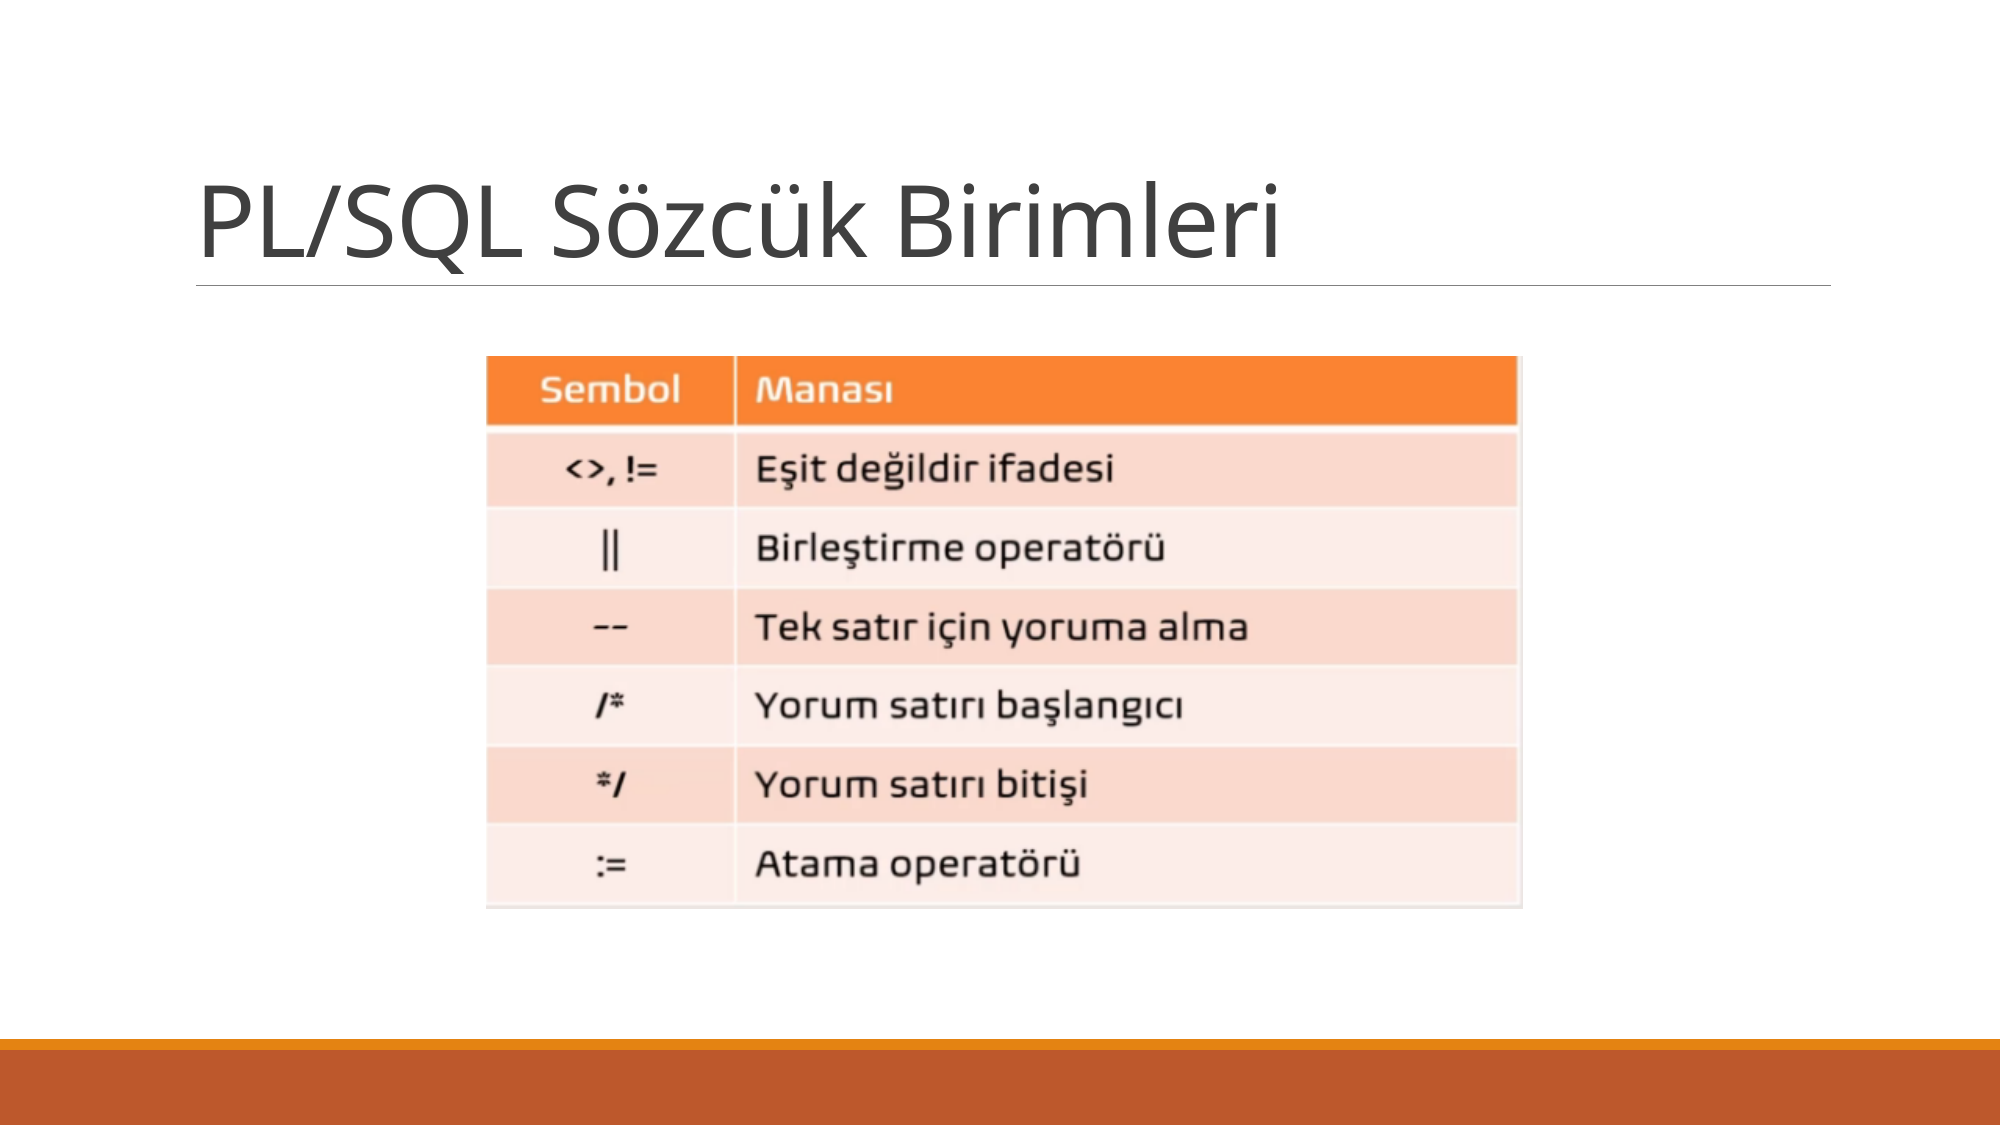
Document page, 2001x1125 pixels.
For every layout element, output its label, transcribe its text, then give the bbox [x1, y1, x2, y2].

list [486, 356, 1524, 910]
title PL/SQL Sözcük Birimleri [180, 47, 1830, 285]
